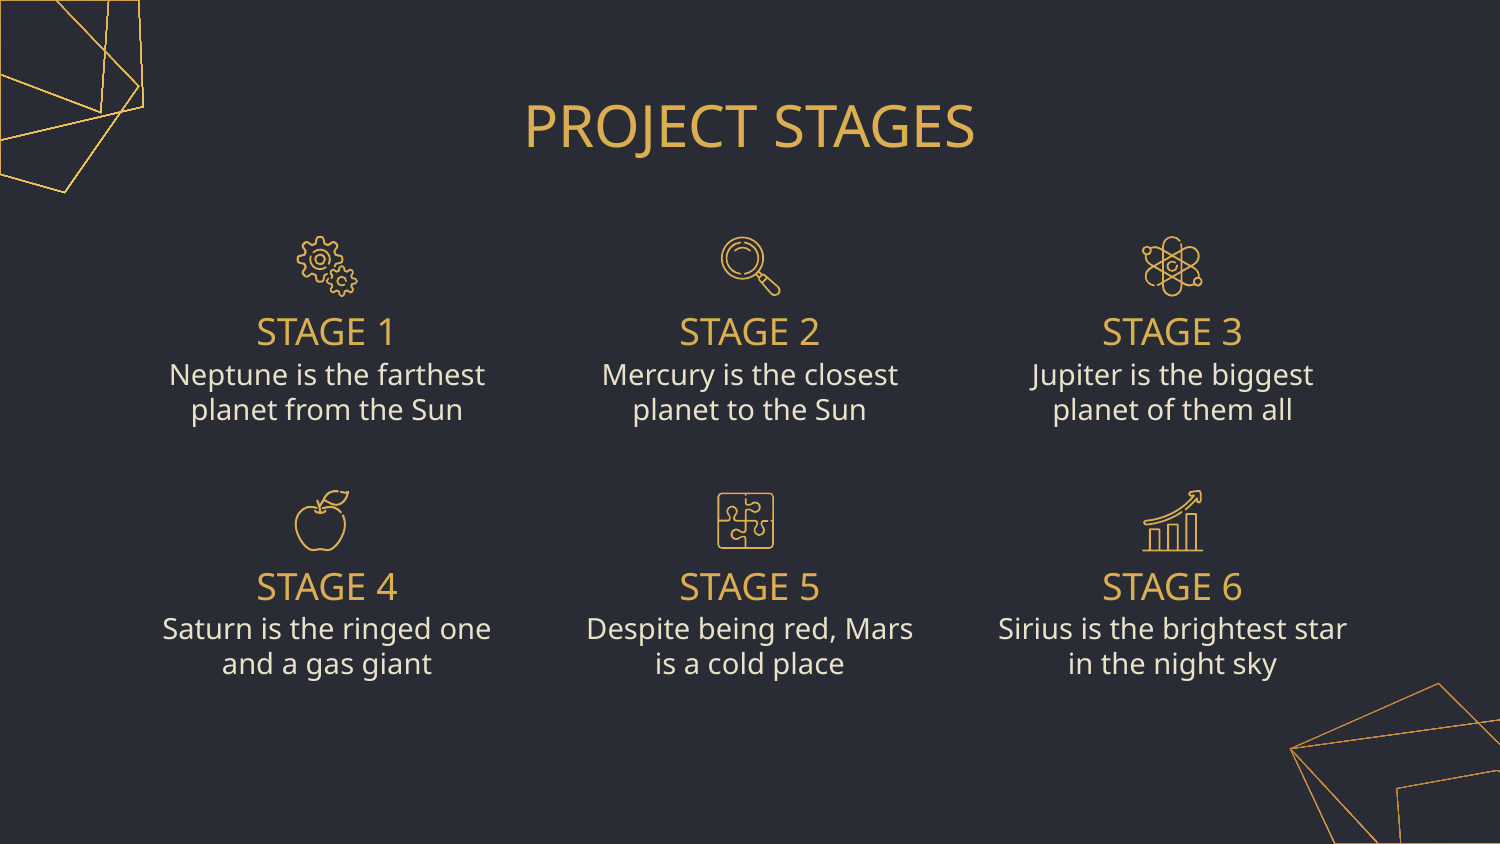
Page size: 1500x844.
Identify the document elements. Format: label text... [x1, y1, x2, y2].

subtitle Jupiter is the biggest planet of them all [980, 340, 1366, 446]
subtitle STAGE 4 [134, 563, 520, 595]
subtitle STAGE 2 [557, 309, 943, 340]
subtitle STAGE 5 [557, 563, 943, 595]
title PROJECT STAGES [327, 88, 1173, 160]
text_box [296, 235, 358, 297]
subtitle Mercury is the closest planet to the Sun [557, 340, 943, 446]
subtitle STAGE 6 [980, 563, 1366, 595]
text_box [1141, 235, 1205, 297]
subtitle Saturn is the ringed one and a gas giant [134, 595, 520, 701]
subtitle Neptune is the farthest planet from the Sun [134, 369, 520, 446]
subtitle Despite being red, Mars is a cold place [557, 595, 943, 701]
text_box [1141, 489, 1204, 552]
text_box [718, 236, 782, 297]
subtitle Sirius is the brightest star in the night sky [980, 595, 1366, 701]
text_box [717, 492, 774, 549]
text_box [294, 489, 350, 552]
subtitle STAGE 3 [980, 309, 1366, 340]
subtitle STAGE 1 [134, 309, 520, 369]
